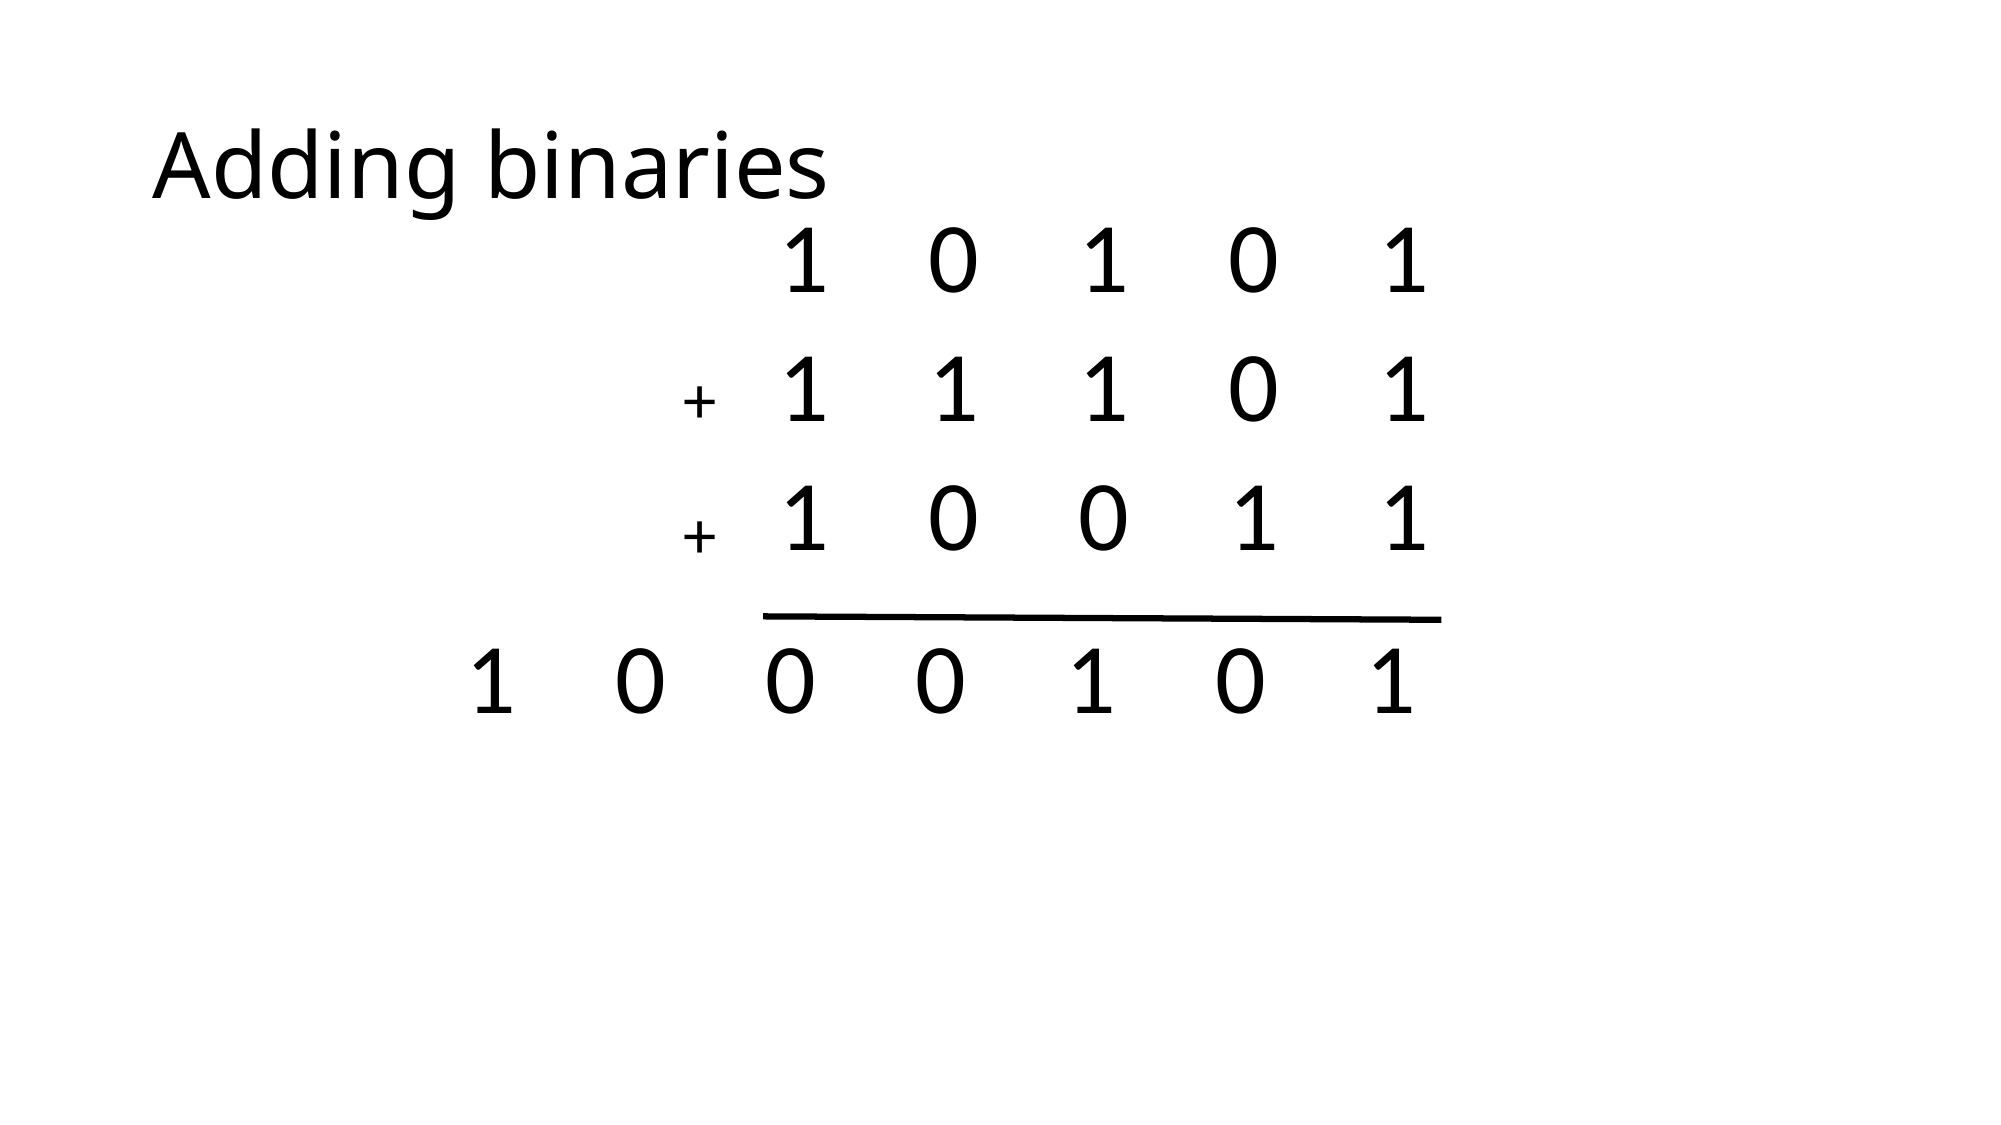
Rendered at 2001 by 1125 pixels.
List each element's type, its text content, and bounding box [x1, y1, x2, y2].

list 0 1 0 1 1 1 1 0 1 1 0 0 1 1 [763, 199, 1777, 597]
text_box 1 0 0 0 1 0 1 [450, 619, 1505, 883]
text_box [763, 616, 1442, 620]
text_box + [668, 349, 732, 445]
title Adding binaries [137, 59, 1863, 278]
text_box + [668, 484, 732, 580]
